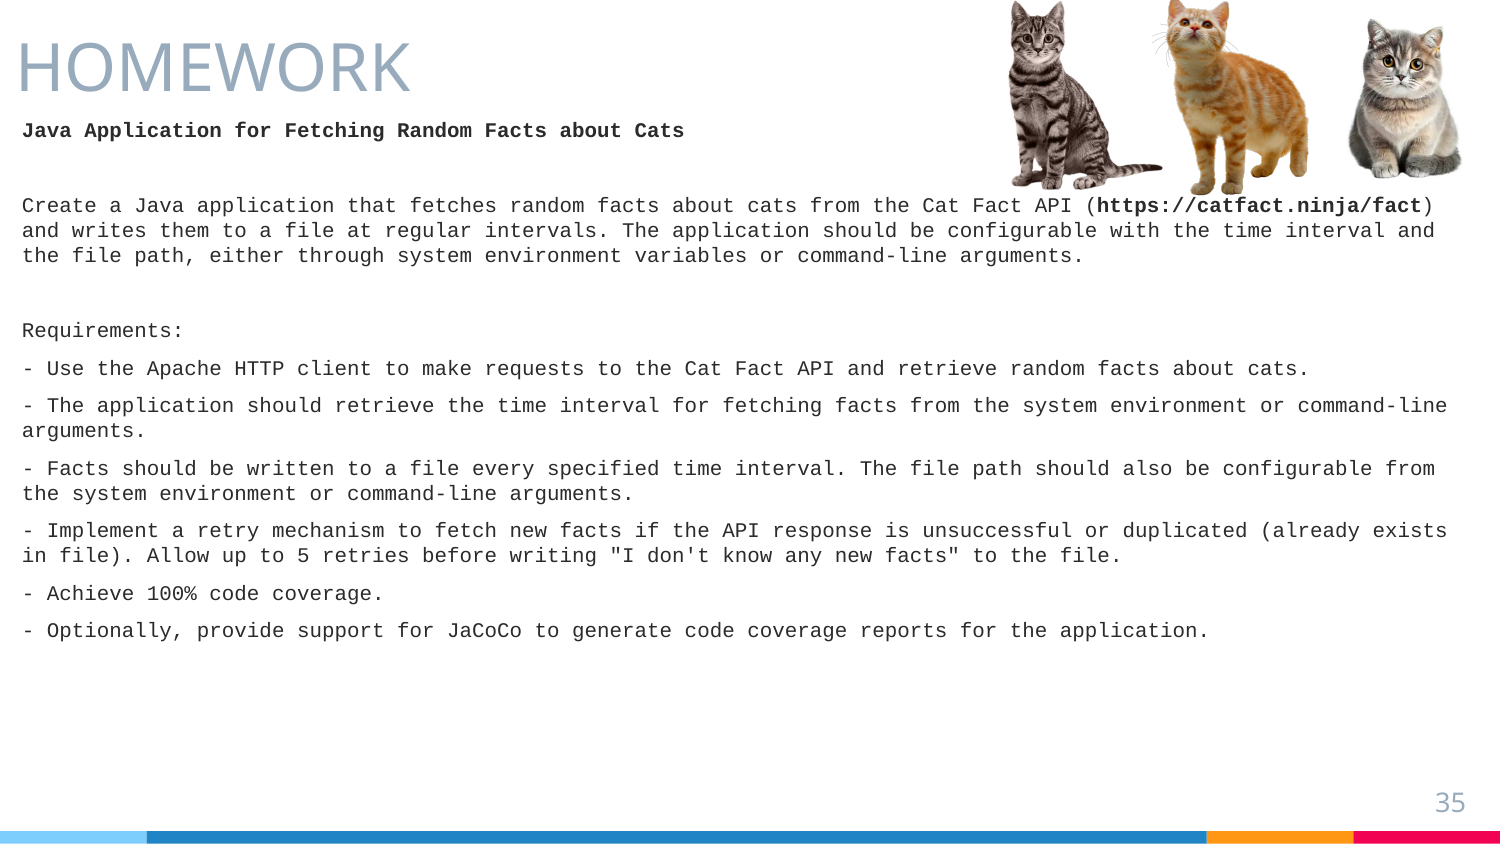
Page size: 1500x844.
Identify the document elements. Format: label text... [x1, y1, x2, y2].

title HOMEWORK [0, 0, 437, 121]
picture [1007, 0, 1500, 200]
list Java Application for Fetching Random Facts about Cats Create a Java application that fetches random facts about cats from the Cat Fact API (https://catfact.ninja/fact) and writes them to a file at regular intervals. The application should be configurable with the time interval and the file path, either through system environment variables or command-line arguments. Requirements: - Use the Apache HTTP client to make requests to the Cat Fact API and retrieve random facts about cats. - The application should retrieve the time interval for fetching facts from the system environment or command-line arguments. - Facts should be written to a file every specified time interval. The file path should also be configurable from the system environment or command-line arguments. - Implement a retry mechanism to fetch new facts if the API response is unsuccessful or duplicated (already exists in file). Allow up to 5 retries before writing "I don't know any new facts" to the file. - Achieve 100% code coverage. - Optionally, provide support for JaCoCo to generate code coverage reports for the application. [6, 102, 1495, 771]
slide_number ‹#› [1391, 770, 1482, 822]
